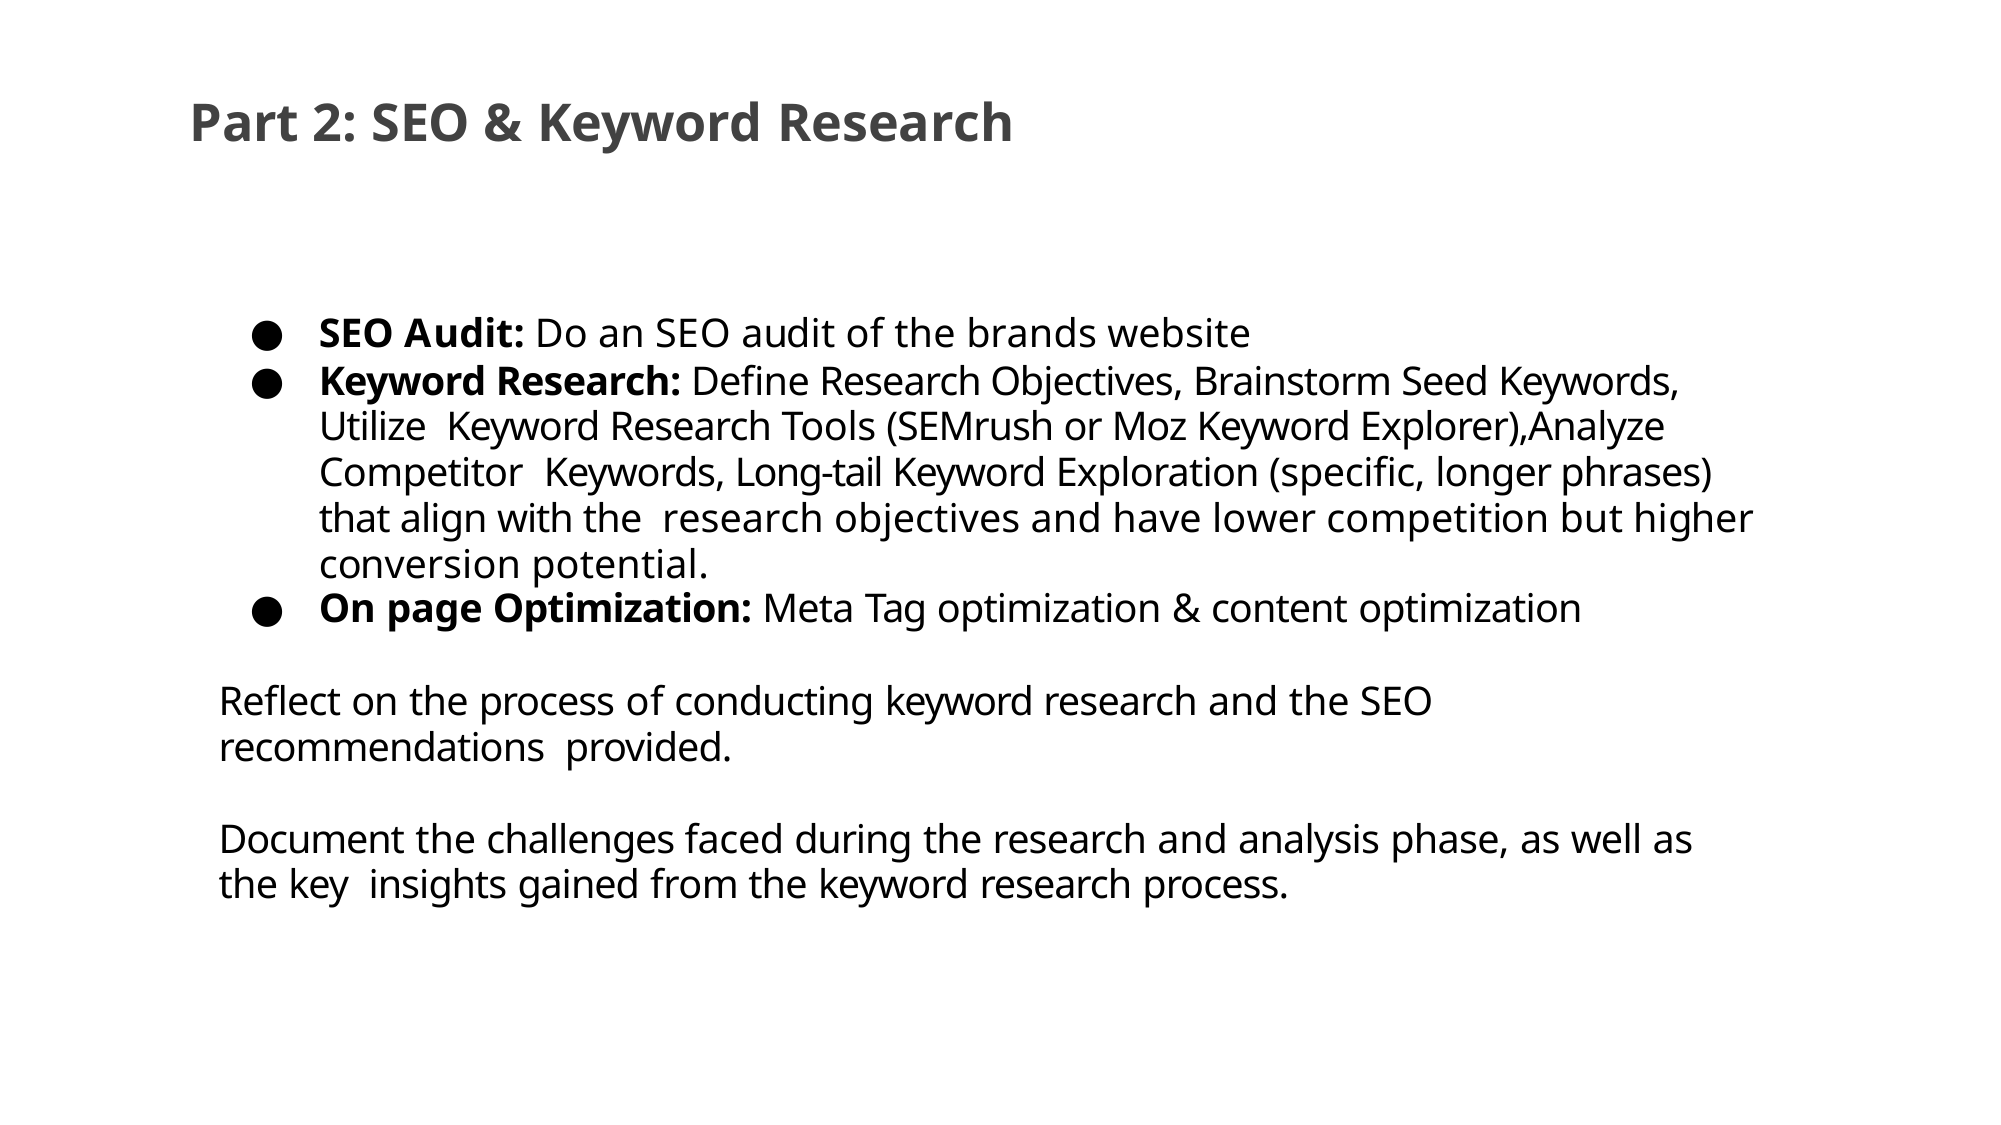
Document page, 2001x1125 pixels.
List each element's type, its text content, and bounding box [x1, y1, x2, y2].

title Part 2: SEO & Keyword Research [187, 87, 1113, 278]
text_box SEO Audit: Do an SEO audit of the brands website Keyword Research: Define Research Objectives, Brainstorm Seed Keywords, Utilize Keyword Research Tools (SEMrush or Moz Keyword Explorer),Analyze Competitor Keywords, Long-tail Keyword Exploration (specific, longer phrases) that align with the research objectives and have lower competition but higher conversion potential. On page Optimization: Meta Tag optimization & content optimization Reflect on the process of conducting keyword research and the SEO recommendations provided. Document the challenges faced during the research and analysis phase, as well as the key insights gained from the keyword research process. [216, 306, 1757, 907]
